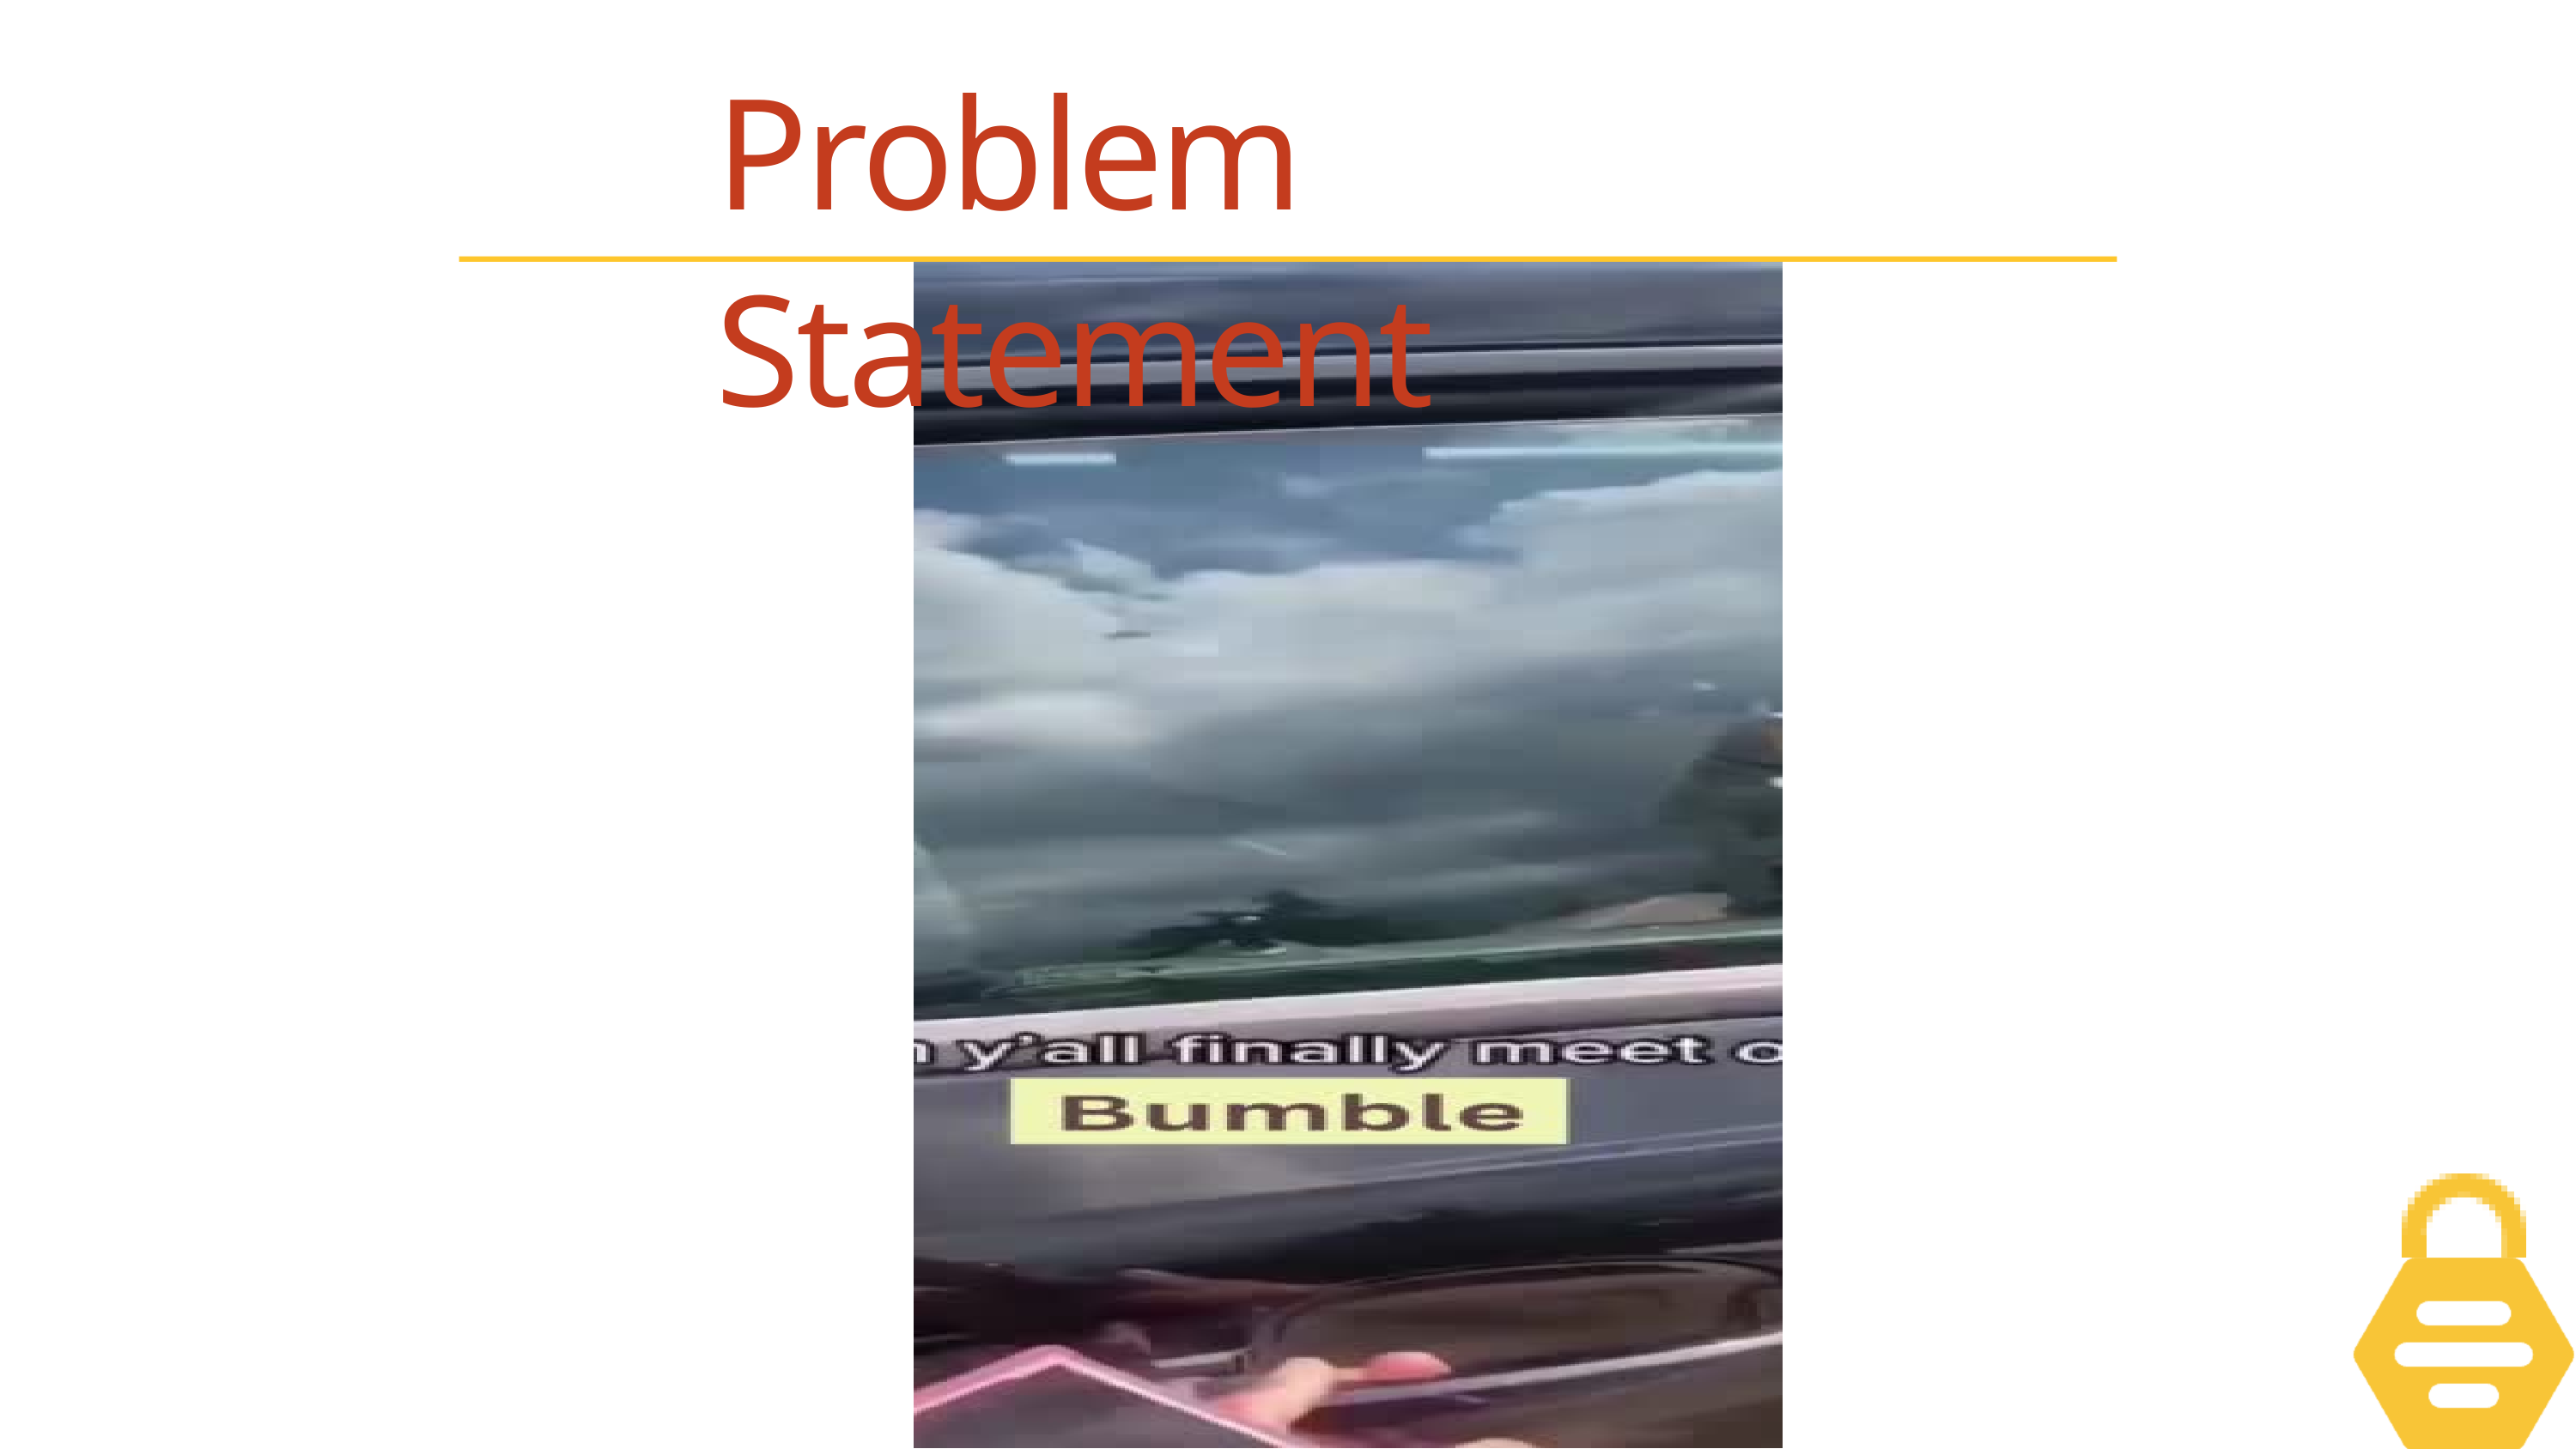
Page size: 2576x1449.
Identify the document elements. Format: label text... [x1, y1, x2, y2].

text_box Problem Statement [715, 43, 1981, 438]
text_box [913, 261, 1783, 1449]
picture [2349, 1173, 2576, 1449]
